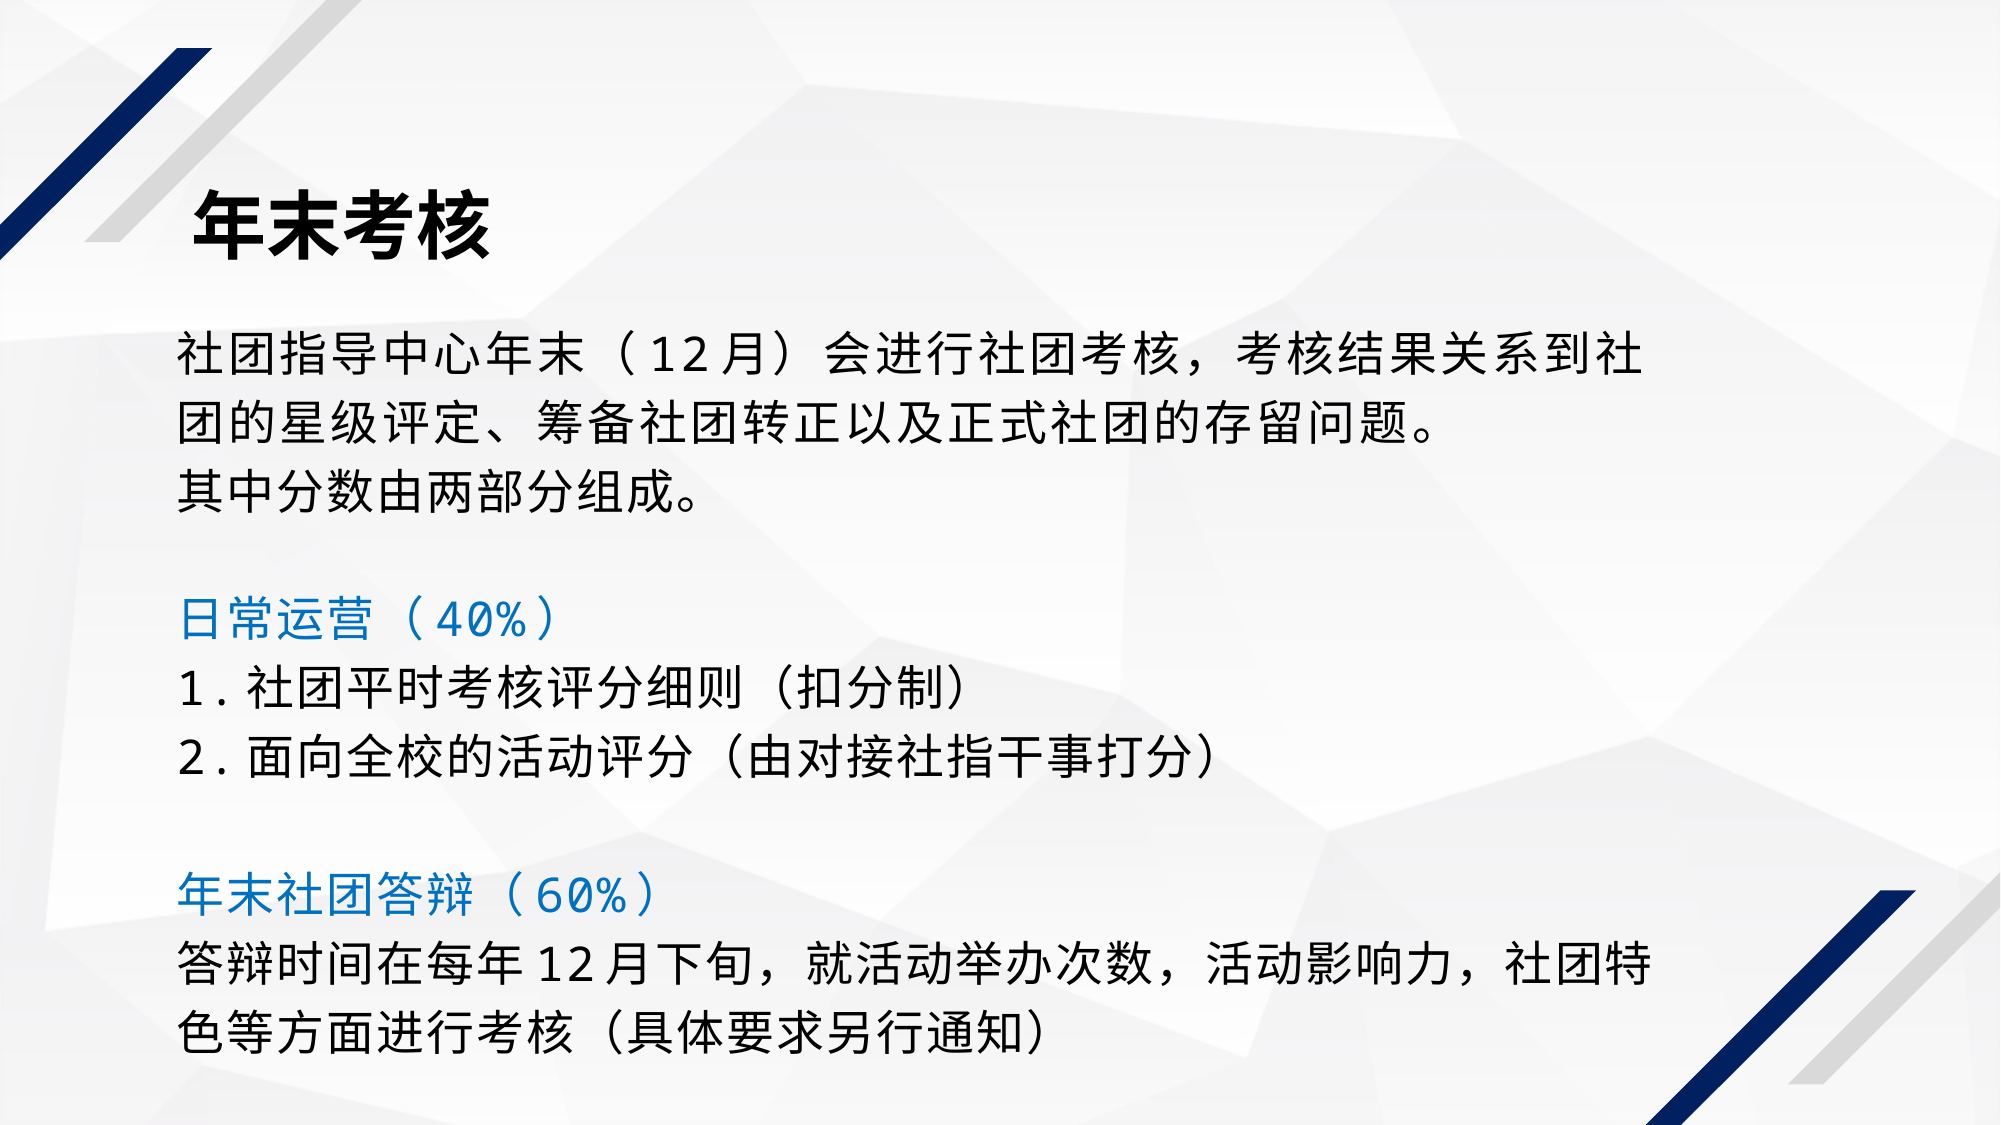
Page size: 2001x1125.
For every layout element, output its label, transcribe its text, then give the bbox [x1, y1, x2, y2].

text_box 年末考核 [176, 170, 713, 276]
text_box 社团指导中心年末（12月）会进行社团考核，考核结果关系到社团的星级评定、筹备社团转正以及正式社团的存留问题。 其中分数由两部分组成。 日常运营（40%） 1.社团平时考核评分细则（扣分制） 2.面向全校的活动评分（由对接社指干事打分） 年末社团答辩（60%） 答辩时间在每年12月下旬，就活动举办次数，活动影响力，社团特色等方面进行考核（具体要求另行通知） [176, 311, 1667, 1125]
picture [0, 0, 2001, 1125]
